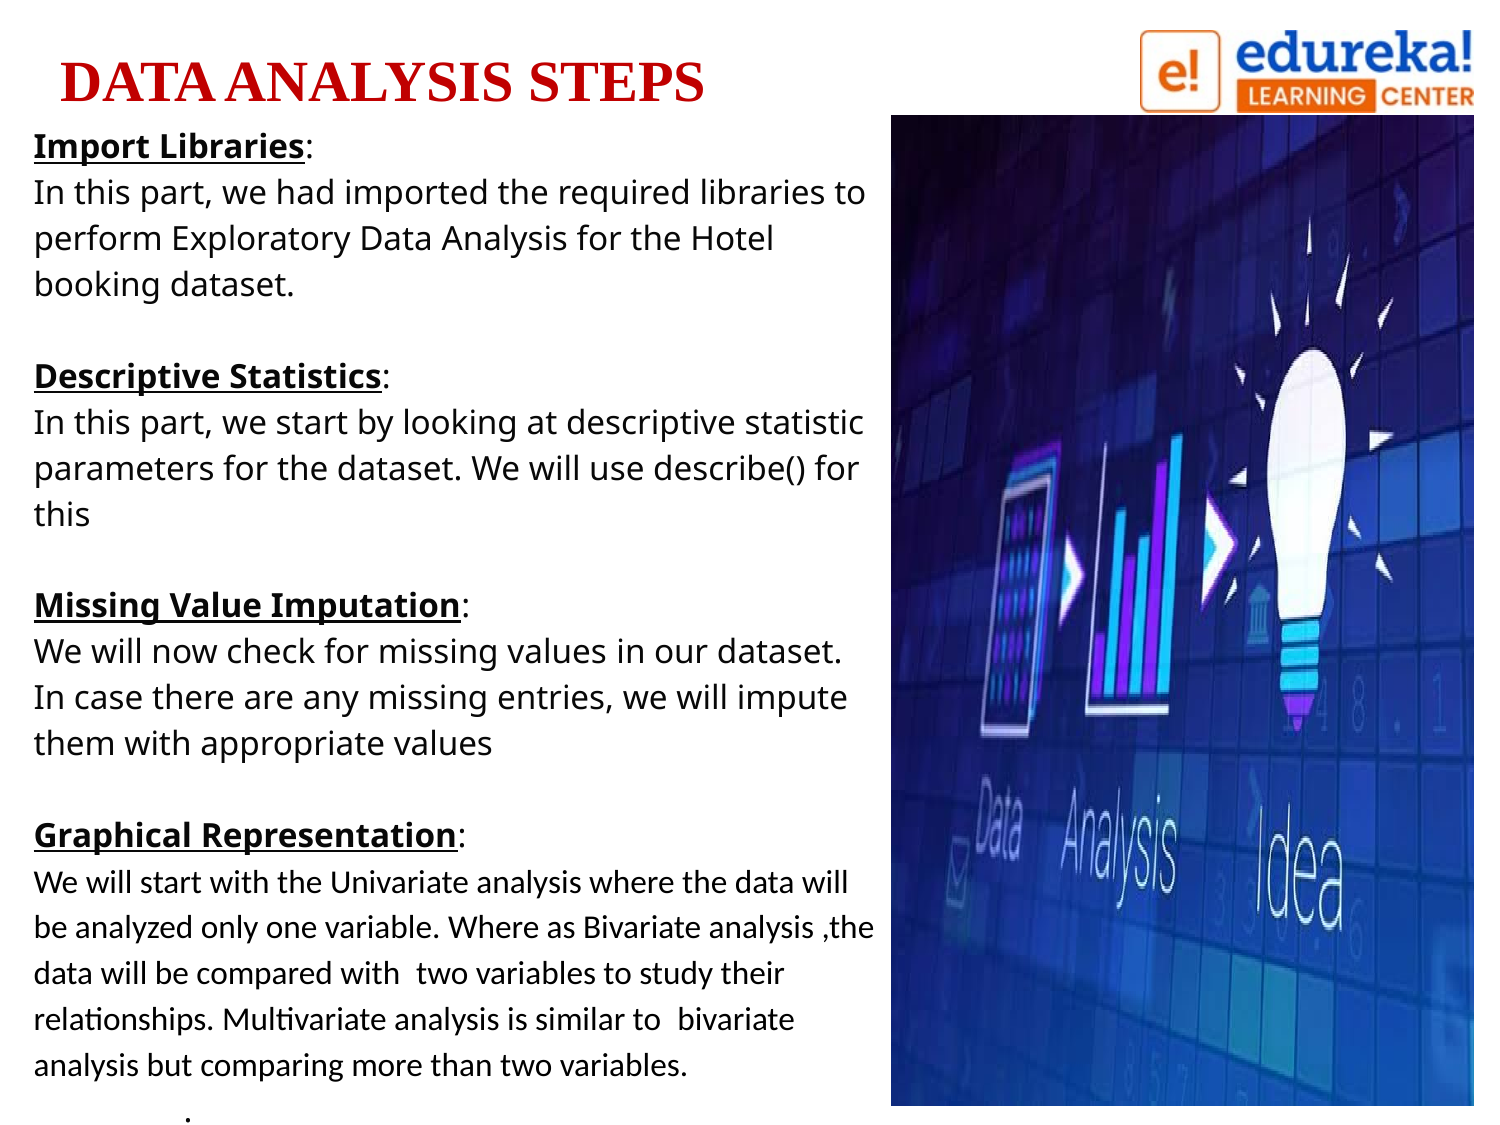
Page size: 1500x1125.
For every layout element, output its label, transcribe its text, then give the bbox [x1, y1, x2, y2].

picture [1140, 30, 1474, 113]
text_box DATA ANALYSIS STEPS [45, 36, 722, 121]
picture [891, 115, 1474, 1107]
text_box Import Libraries: In this part, we had imported the required libraries to perform Exploratory Data Analysis for the Hotel booking dataset. Descriptive Statistics: In this part, we start by looking at descriptive statistic parameters for the dataset. We will use describe() for this Missing Value Imputation: We will now check for missing values in our dataset. In case there are any missing entries, we will impute them with appropriate values Graphical Representation: We will start with the Univariate analysis where the data will be analyzed only one variable. Where as Bivariate analysis ,the data will be compared with two variables to study their relationships. Multivariate analysis is similar to bivariate analysis but comparing more than two variables. . [0, 112, 892, 1125]
